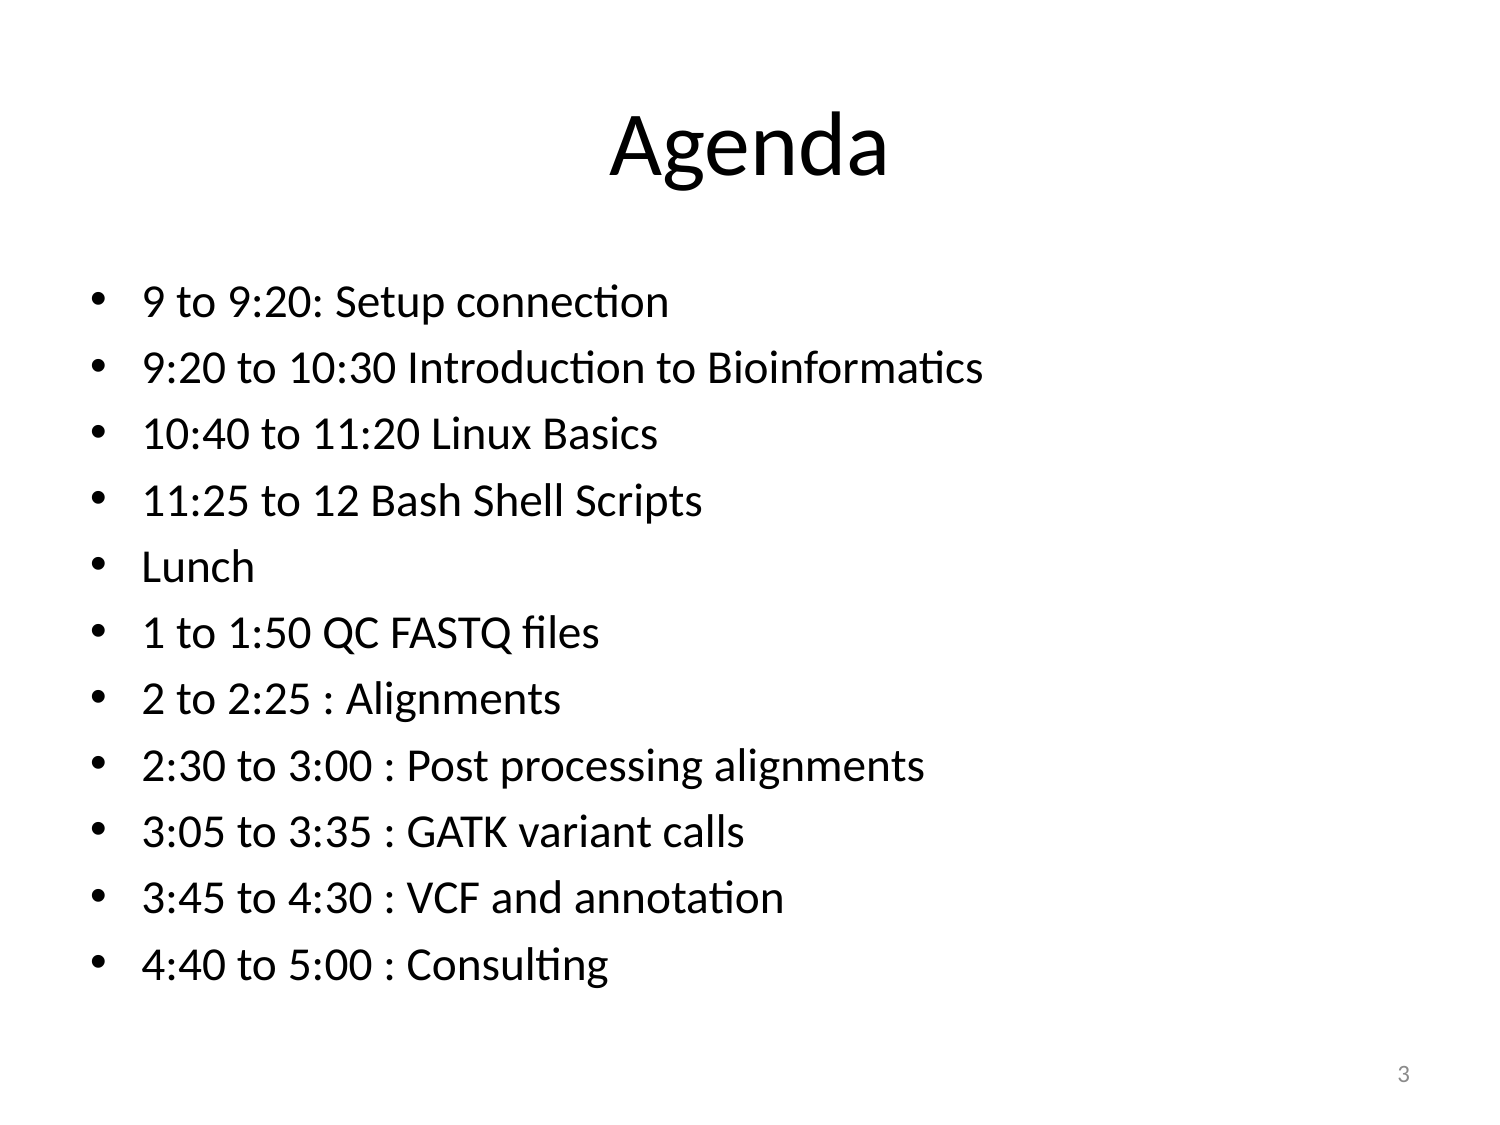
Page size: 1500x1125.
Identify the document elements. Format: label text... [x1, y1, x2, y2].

slide_number 3 [1074, 1042, 1425, 1103]
title Agenda [75, 45, 1425, 233]
list 9 to 9:20: Setup connection 9:20 to 10:30 Introduction to Bioinformatics 10:40 to 11:20 Linux Basics 11:25 to 12 Bash Shell Scripts Lunch 1 to 1:50 QC FASTQ files 2 to 2:25 : Alignments 2:30 to 3:00 : Post processing alignments 3:05 to 3:35 : GATK variant calls 3:45 to 4:30 : VCF and annotation 4:40 to 5:00 : Consulting [75, 262, 1425, 1005]
